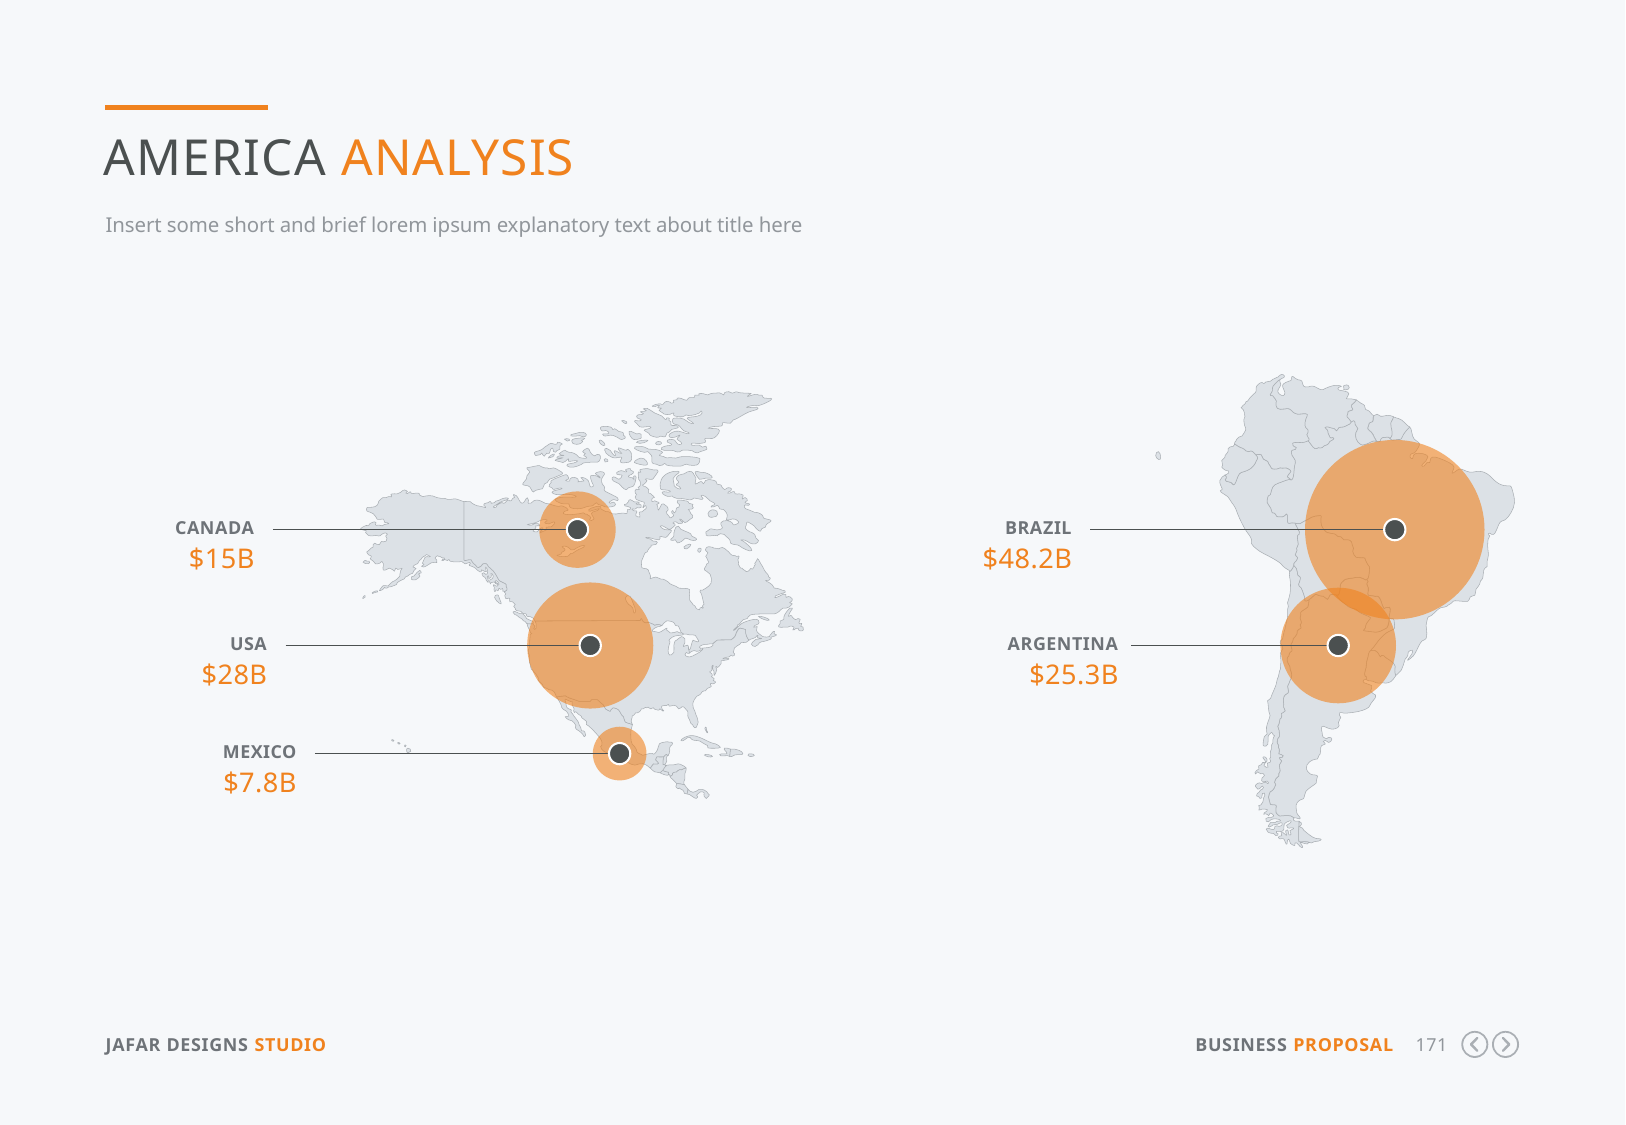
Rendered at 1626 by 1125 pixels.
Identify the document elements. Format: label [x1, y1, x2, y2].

text_box [967, 632, 1119, 691]
text_box [116, 632, 268, 691]
text_box [921, 516, 1072, 575]
text_box [103, 516, 255, 575]
text_box [1090, 373, 1517, 849]
list [105, 209, 1519, 241]
list [103, 125, 1518, 188]
text_box [145, 740, 297, 799]
text_box [272, 390, 805, 800]
